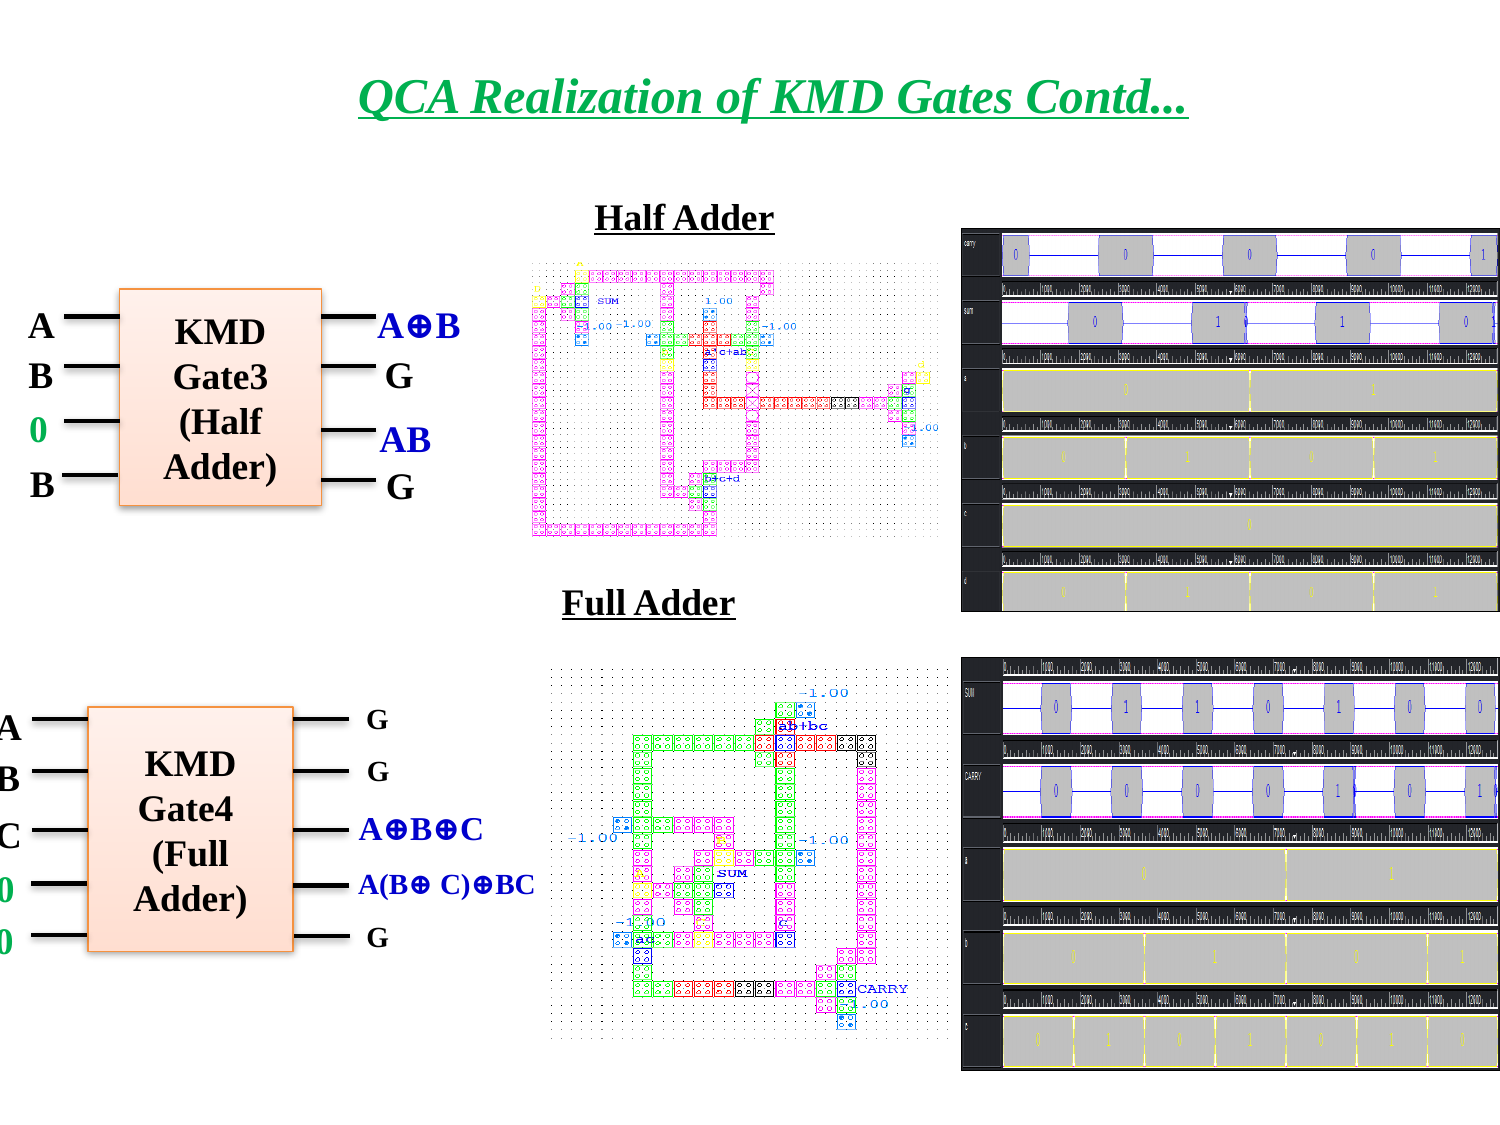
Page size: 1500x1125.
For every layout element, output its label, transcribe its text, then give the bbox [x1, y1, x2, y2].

text_box Full Adder [546, 570, 751, 631]
picture [524, 262, 938, 538]
text_box QCA Realization of KMD Gates Contd... [87, 0, 1460, 188]
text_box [0, 693, 557, 962]
picture [961, 228, 1500, 612]
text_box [21, 288, 460, 506]
picture [545, 662, 951, 1043]
picture [961, 657, 1500, 1071]
text_box Half Adder [579, 188, 790, 246]
